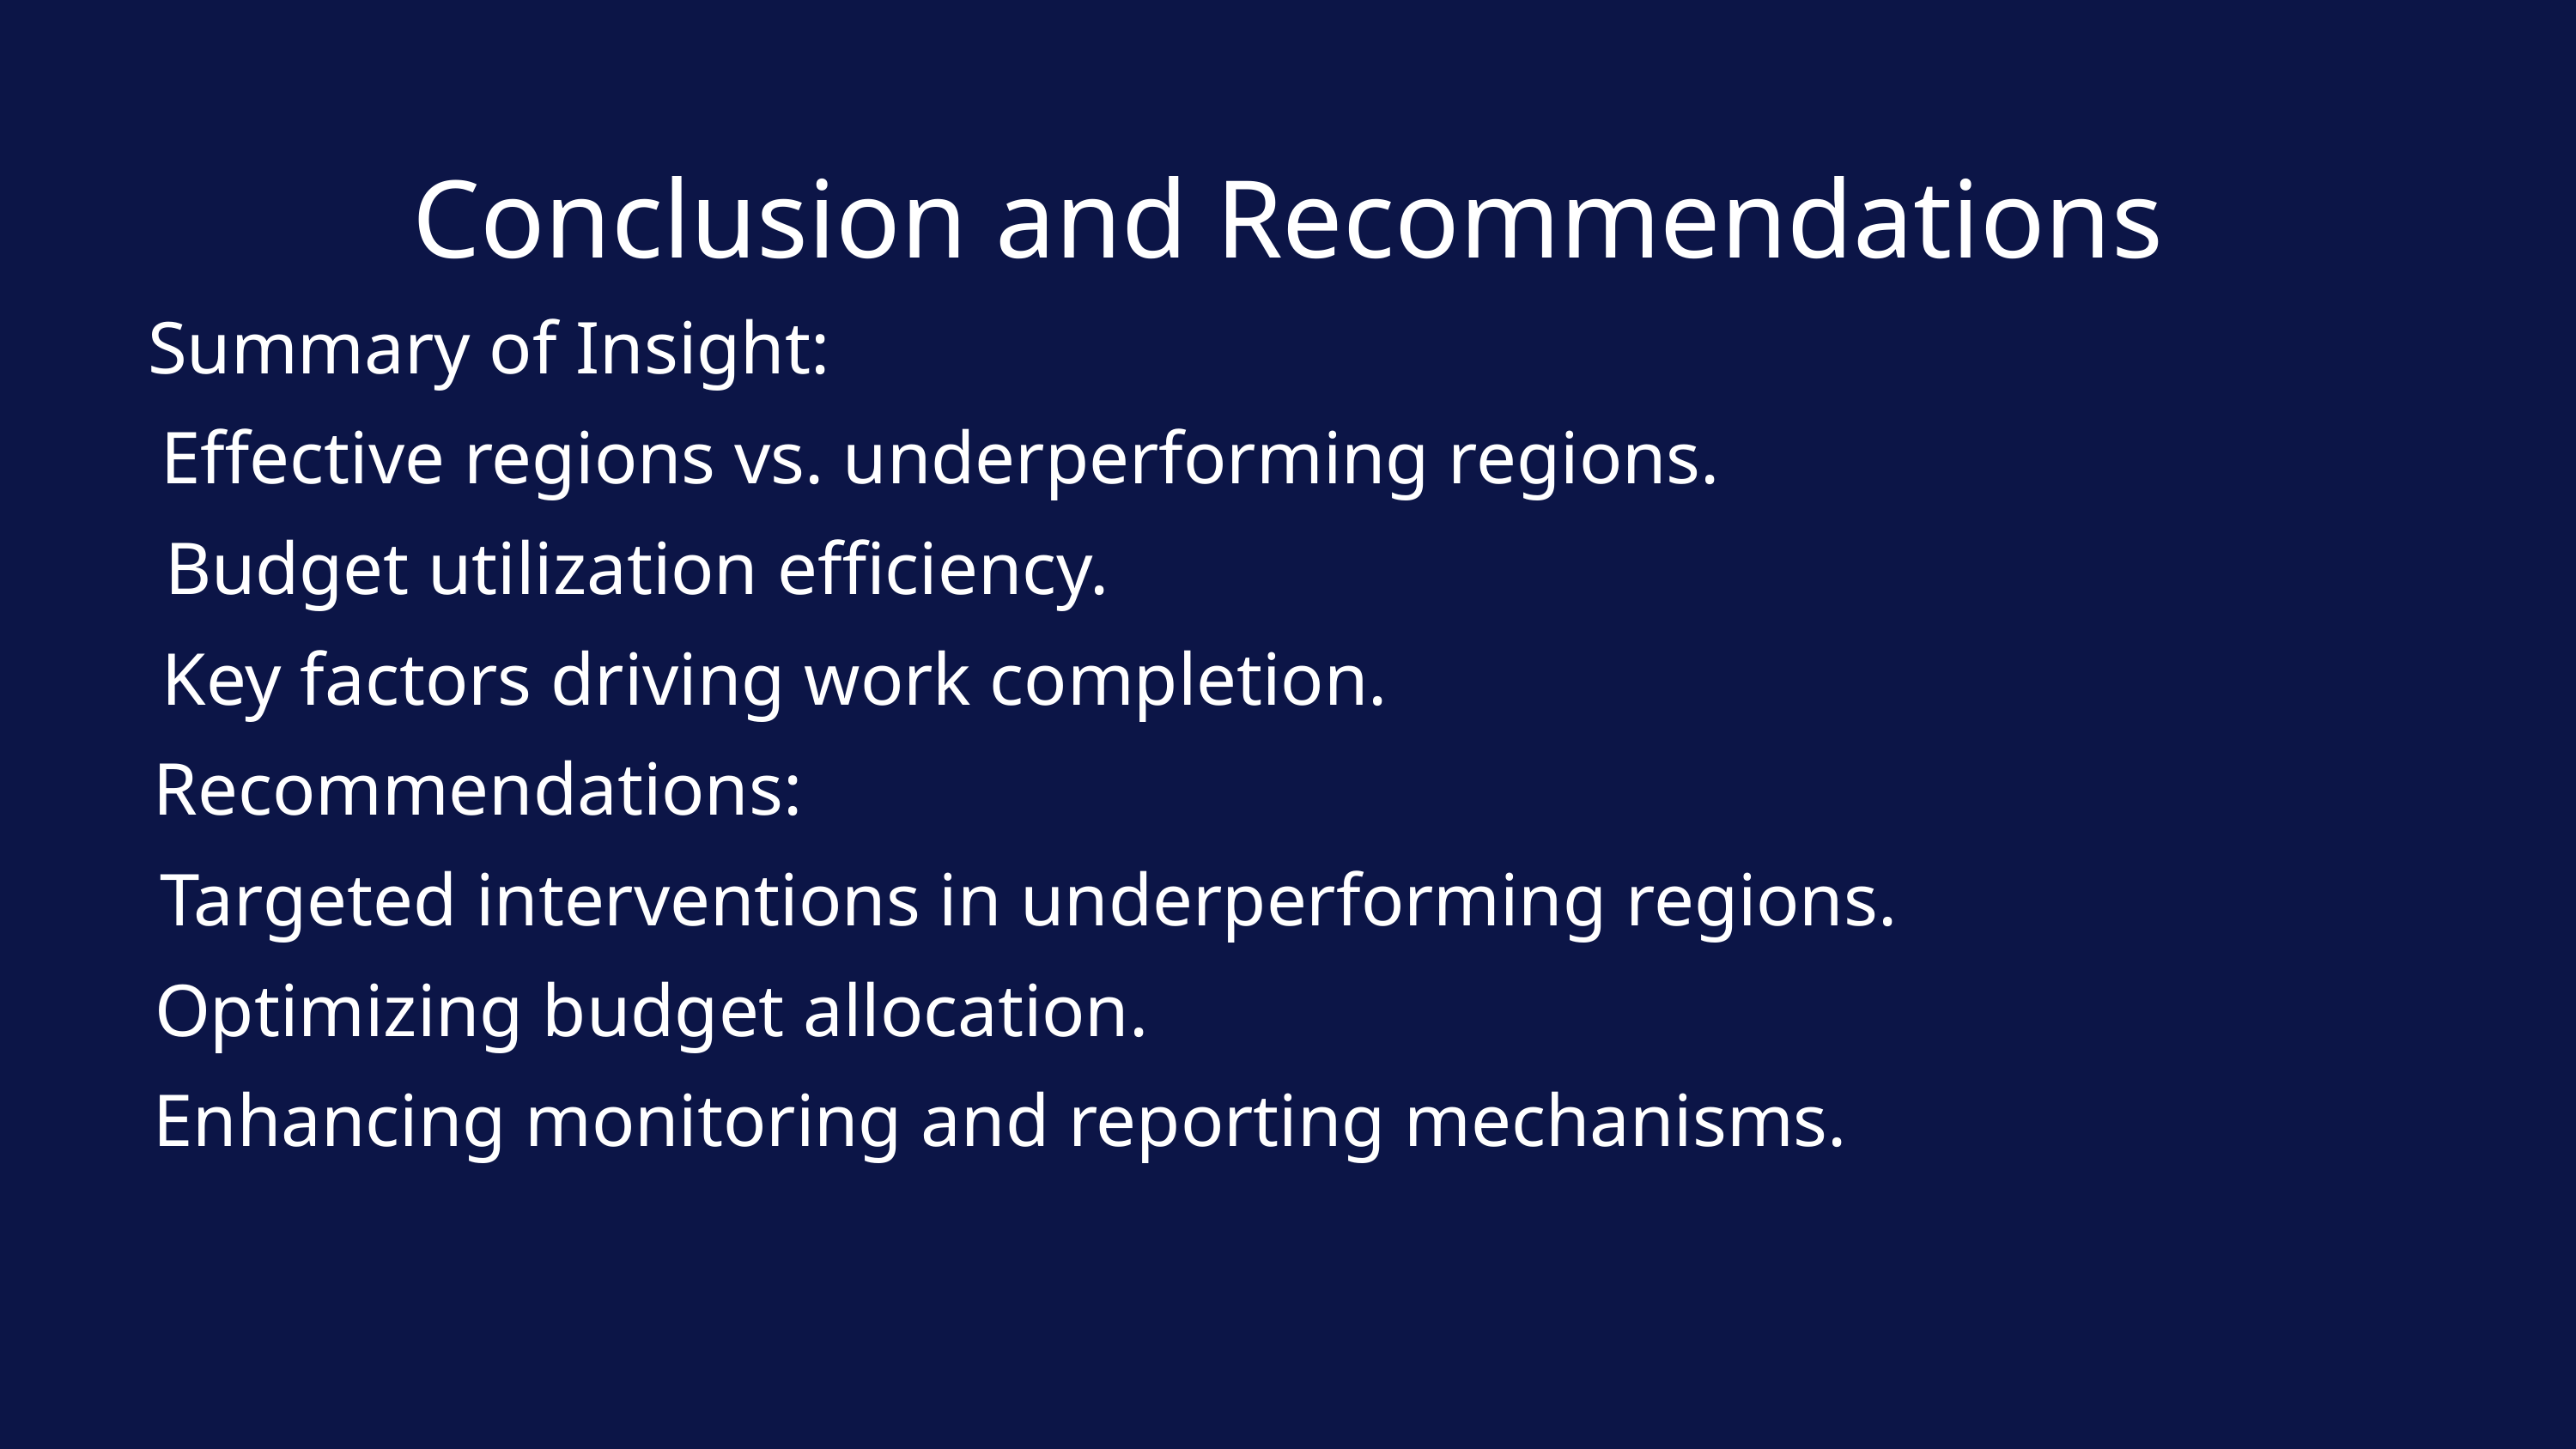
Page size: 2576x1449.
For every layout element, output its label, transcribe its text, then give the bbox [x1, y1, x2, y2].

text_box Enhancing monitoring and reporting mechanisms. [144, 1060, 1857, 1161]
text_box Summary of Insight: [144, 288, 834, 388]
text_box Optimizing budget allocation. [144, 950, 1159, 1051]
text_box Key factors driving work completion. [144, 619, 1406, 719]
text_box Targeted interventions in underperforming regions. [144, 840, 1914, 941]
text_box Effective regions vs. underperforming regions. [144, 397, 1738, 499]
text_box Recommendations: [144, 729, 812, 830]
text_box Budget utilization efficiency. [144, 508, 1131, 609]
text_box Conclusion and Recommendations [375, 129, 2200, 279]
